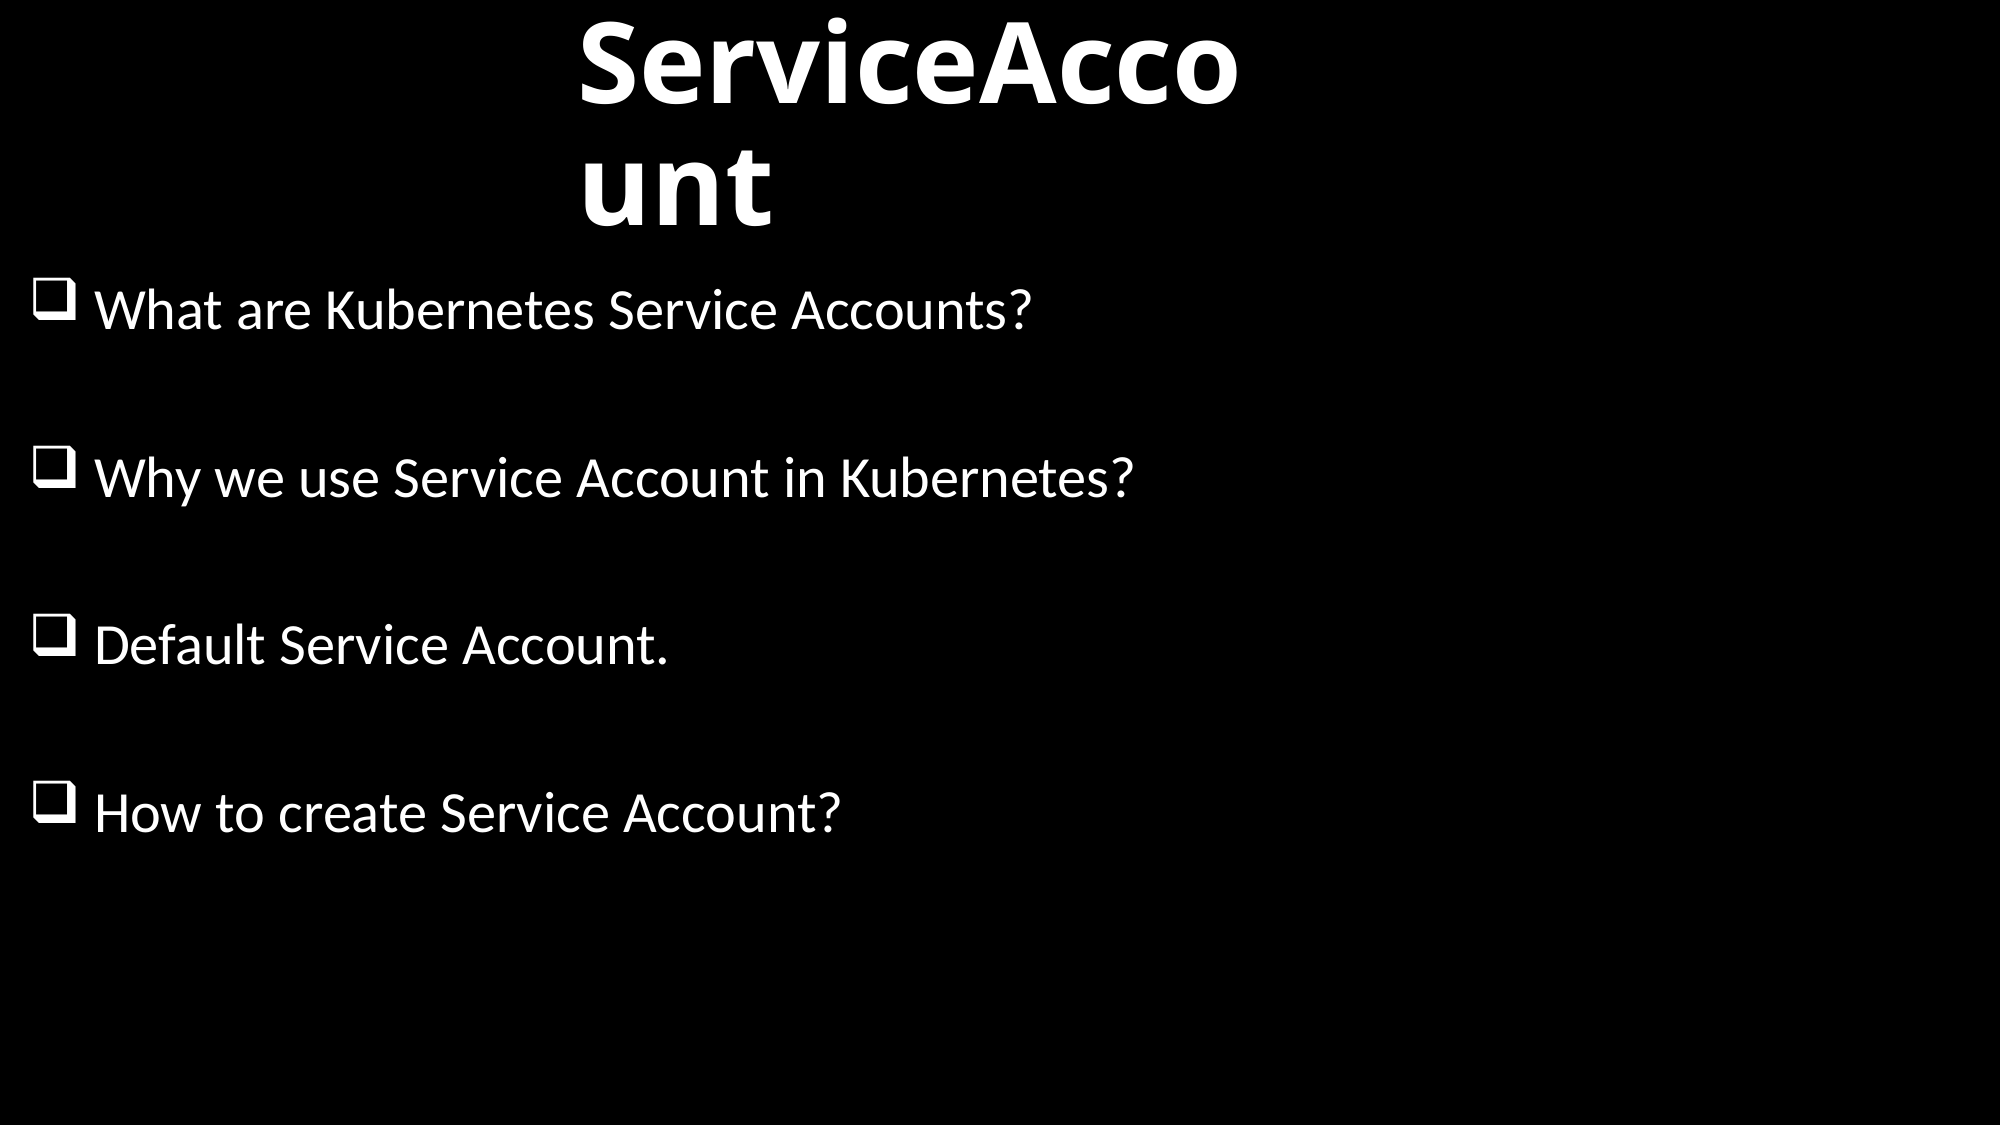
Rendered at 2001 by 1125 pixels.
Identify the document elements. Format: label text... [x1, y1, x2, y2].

title ServiceAccount [562, 19, 1322, 180]
list What are Kubernetes Service Accounts? Why we use Service Account in Kubernetes? Default Service Account. How to create Service Account? [13, 180, 2000, 1125]
